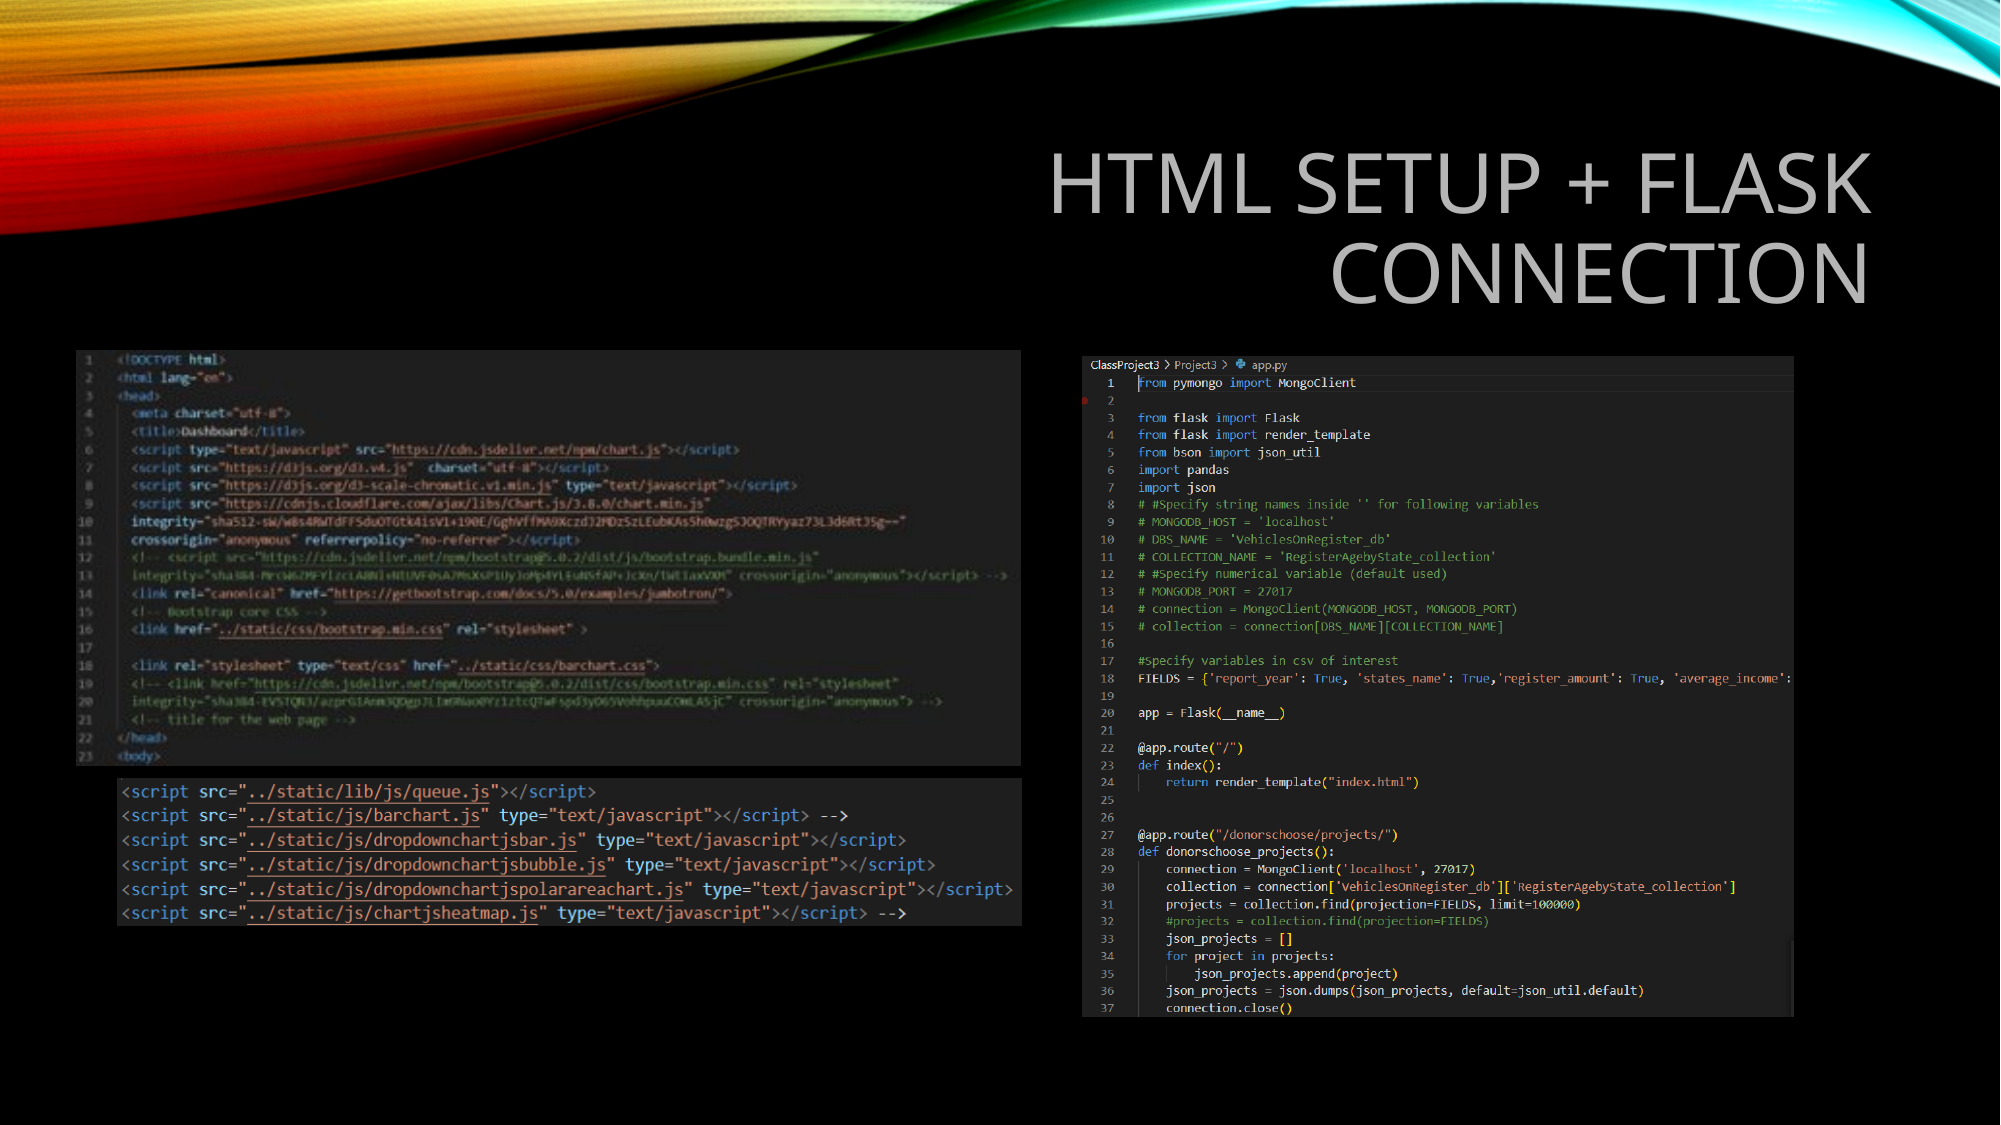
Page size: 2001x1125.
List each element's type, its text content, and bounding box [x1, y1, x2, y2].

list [1082, 356, 1795, 1017]
title Html Setup + Flask Connection [474, 125, 1888, 338]
picture [117, 777, 1022, 926]
picture [76, 350, 1021, 766]
picture [0, 0, 2000, 237]
